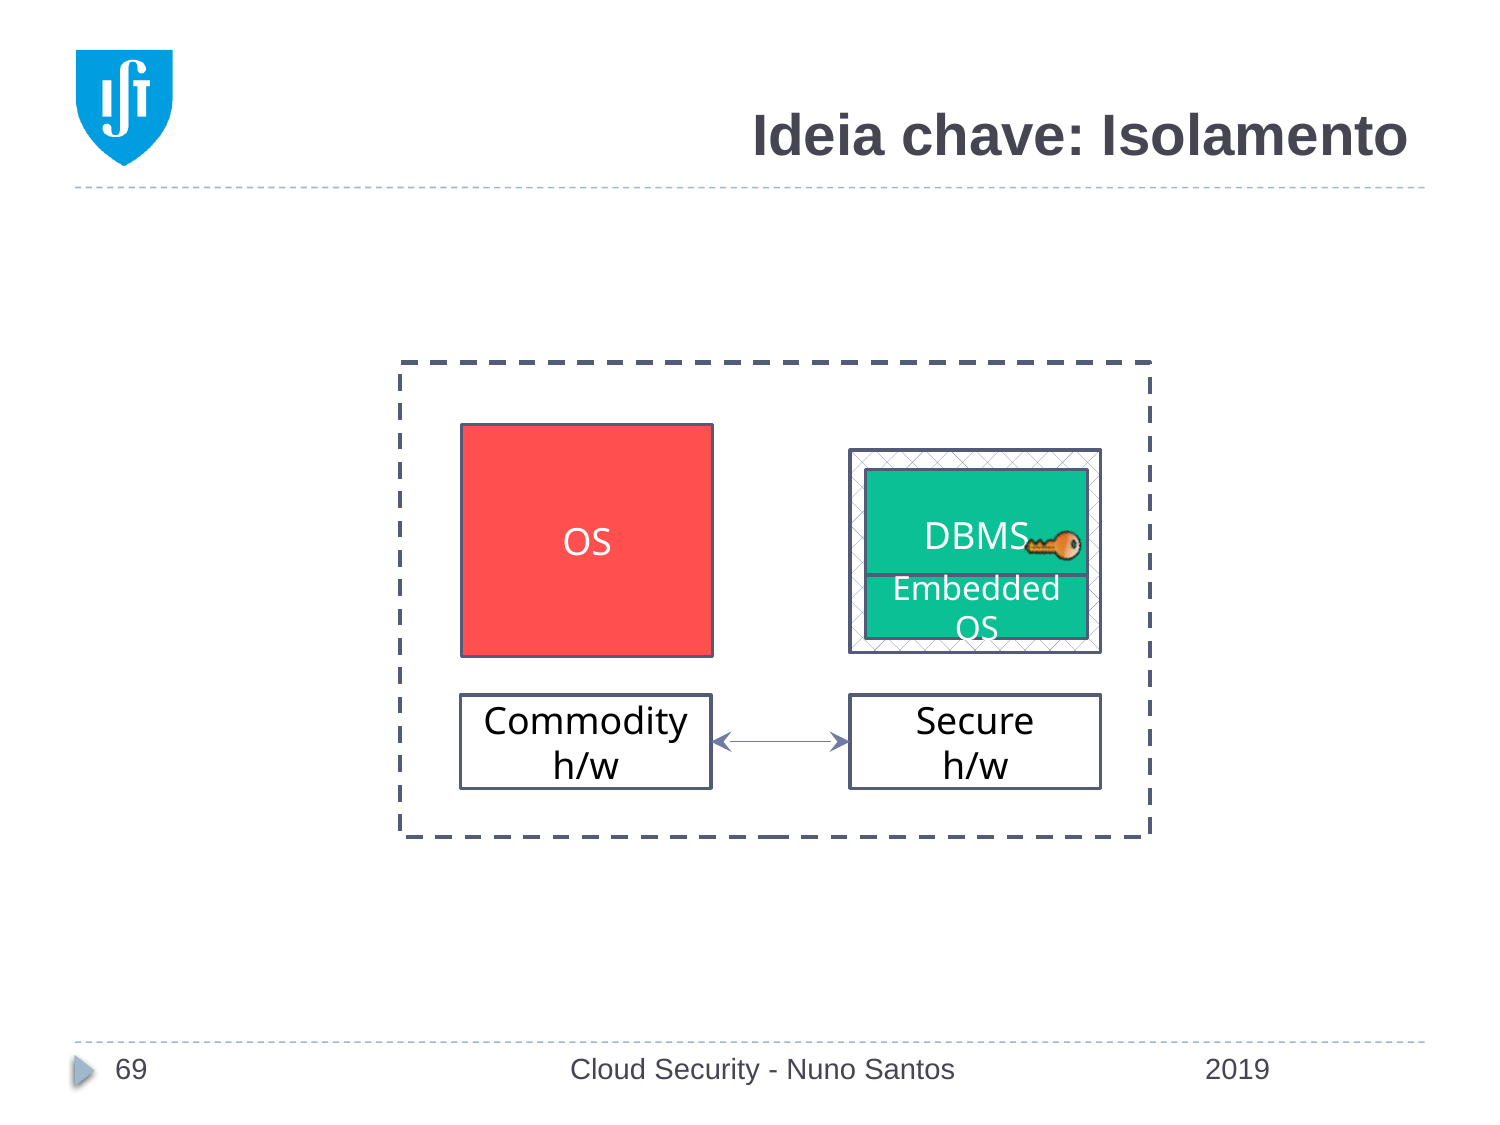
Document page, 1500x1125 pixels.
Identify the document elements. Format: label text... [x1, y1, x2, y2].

footer Cloud Security - Nuno Santos [475, 1042, 1051, 1103]
text_box Embedded OS [864, 573, 1089, 640]
text_box Secure h/w [848, 693, 1102, 790]
slide_number 2019 [1051, 1042, 1426, 1103]
text_box [398, 361, 1151, 839]
picture [68, 42, 179, 175]
title Ideia chave: Isolamento [179, 37, 1425, 175]
slide_number 69 [100, 1042, 426, 1103]
picture [1031, 521, 1079, 569]
